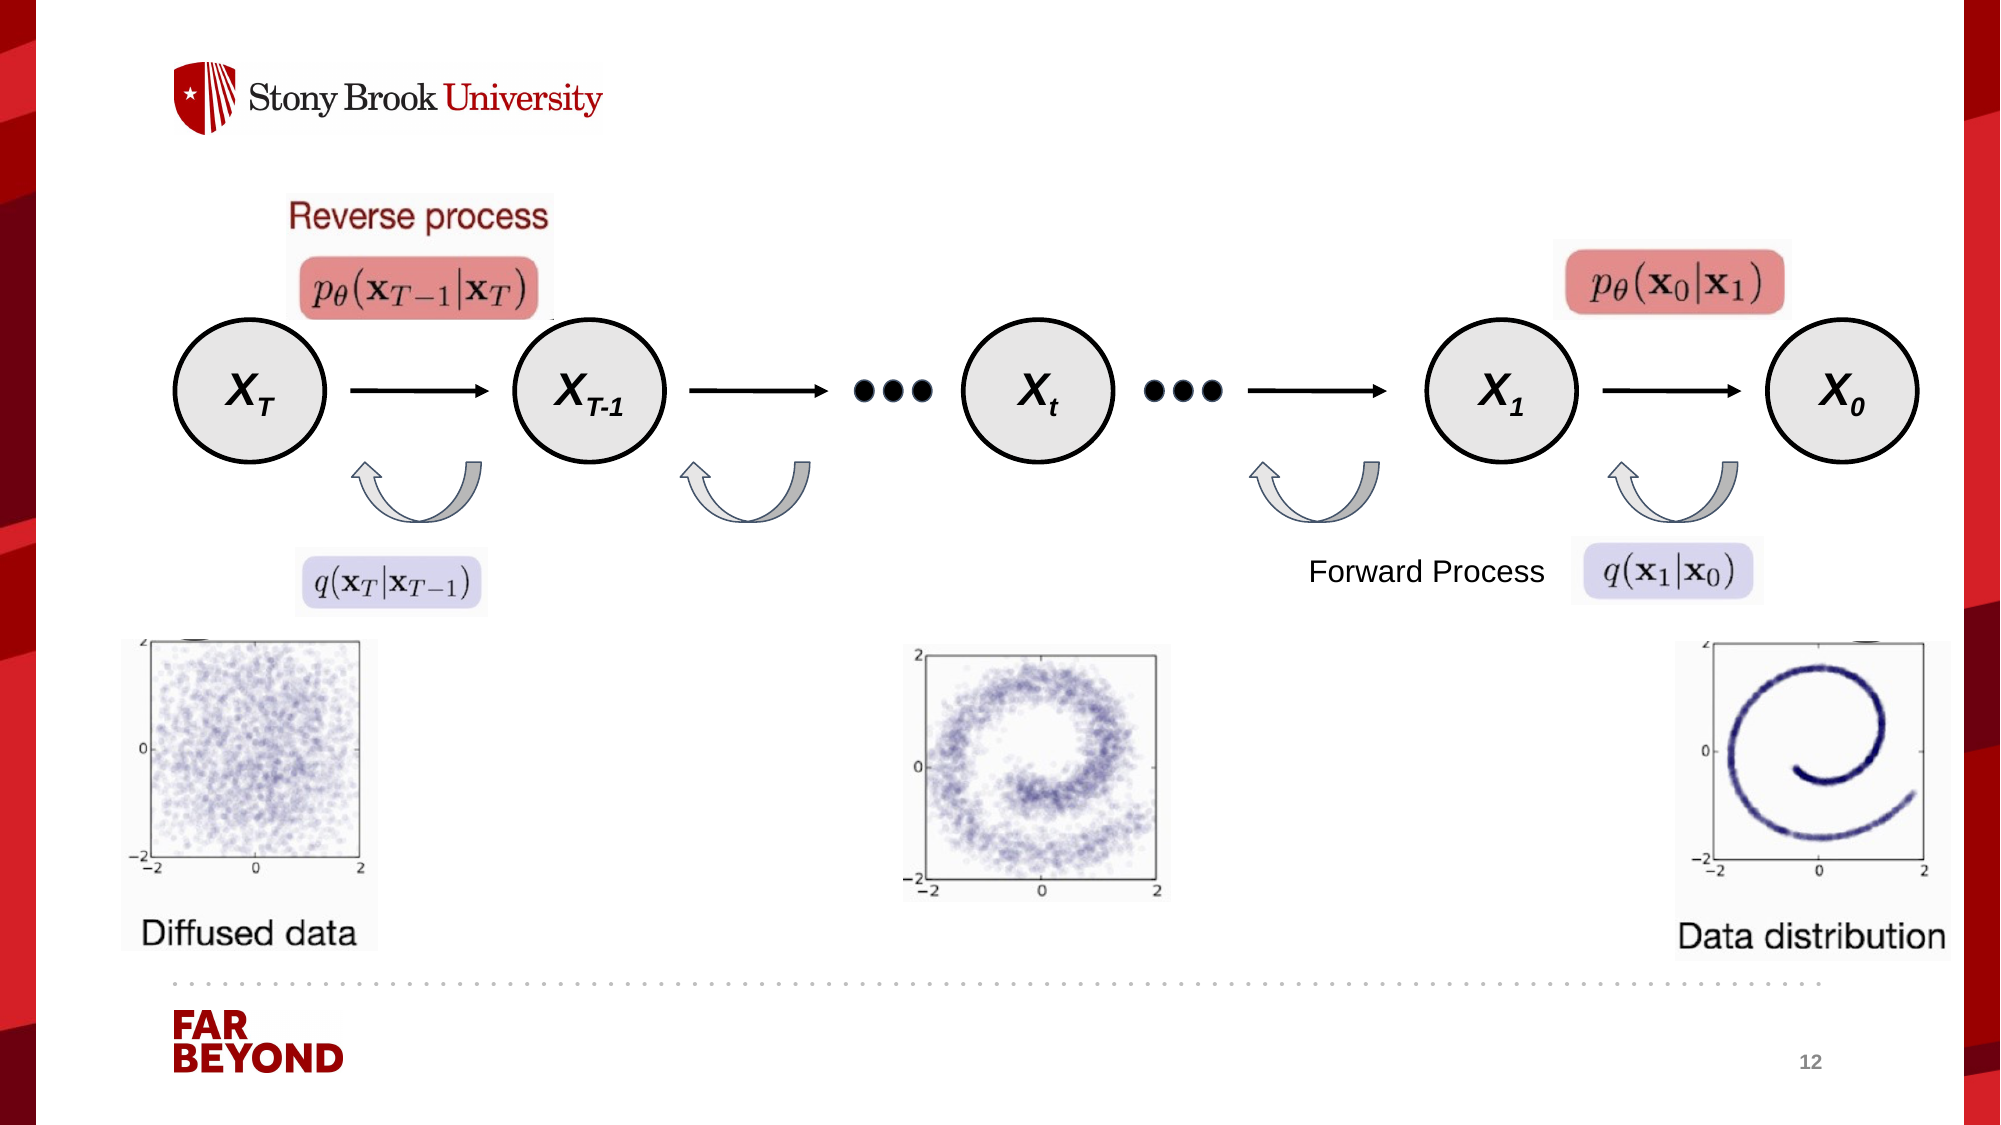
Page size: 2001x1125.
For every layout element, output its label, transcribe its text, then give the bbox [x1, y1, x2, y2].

picture [174, 1010, 343, 1073]
picture [294, 547, 488, 617]
text_box XT [174, 319, 325, 463]
text_box [1249, 462, 1380, 523]
list [174, 160, 1899, 967]
text_box [351, 462, 482, 523]
picture [1570, 536, 1764, 605]
text_box [1608, 462, 1738, 523]
picture [286, 193, 554, 320]
slide_number ‹#› [1387, 1031, 1838, 1092]
picture [1964, 0, 2000, 1125]
text_box XT-1 [514, 319, 665, 463]
text_box X0 [1767, 319, 1918, 463]
text_box X1 [1426, 319, 1577, 463]
text_box [1202, 380, 1222, 402]
text_box [680, 462, 810, 523]
picture [174, 62, 603, 135]
text_box Xt [963, 319, 1114, 463]
text_box [883, 380, 903, 402]
picture [1552, 239, 1792, 320]
text_box Forward Process [1293, 536, 1568, 605]
text_box [1144, 380, 1165, 402]
text_box [912, 380, 932, 402]
picture [903, 644, 1171, 902]
text_box [854, 380, 875, 402]
picture [1675, 641, 1951, 961]
text_box [1173, 380, 1194, 402]
picture [121, 639, 378, 951]
picture [0, 0, 36, 1125]
